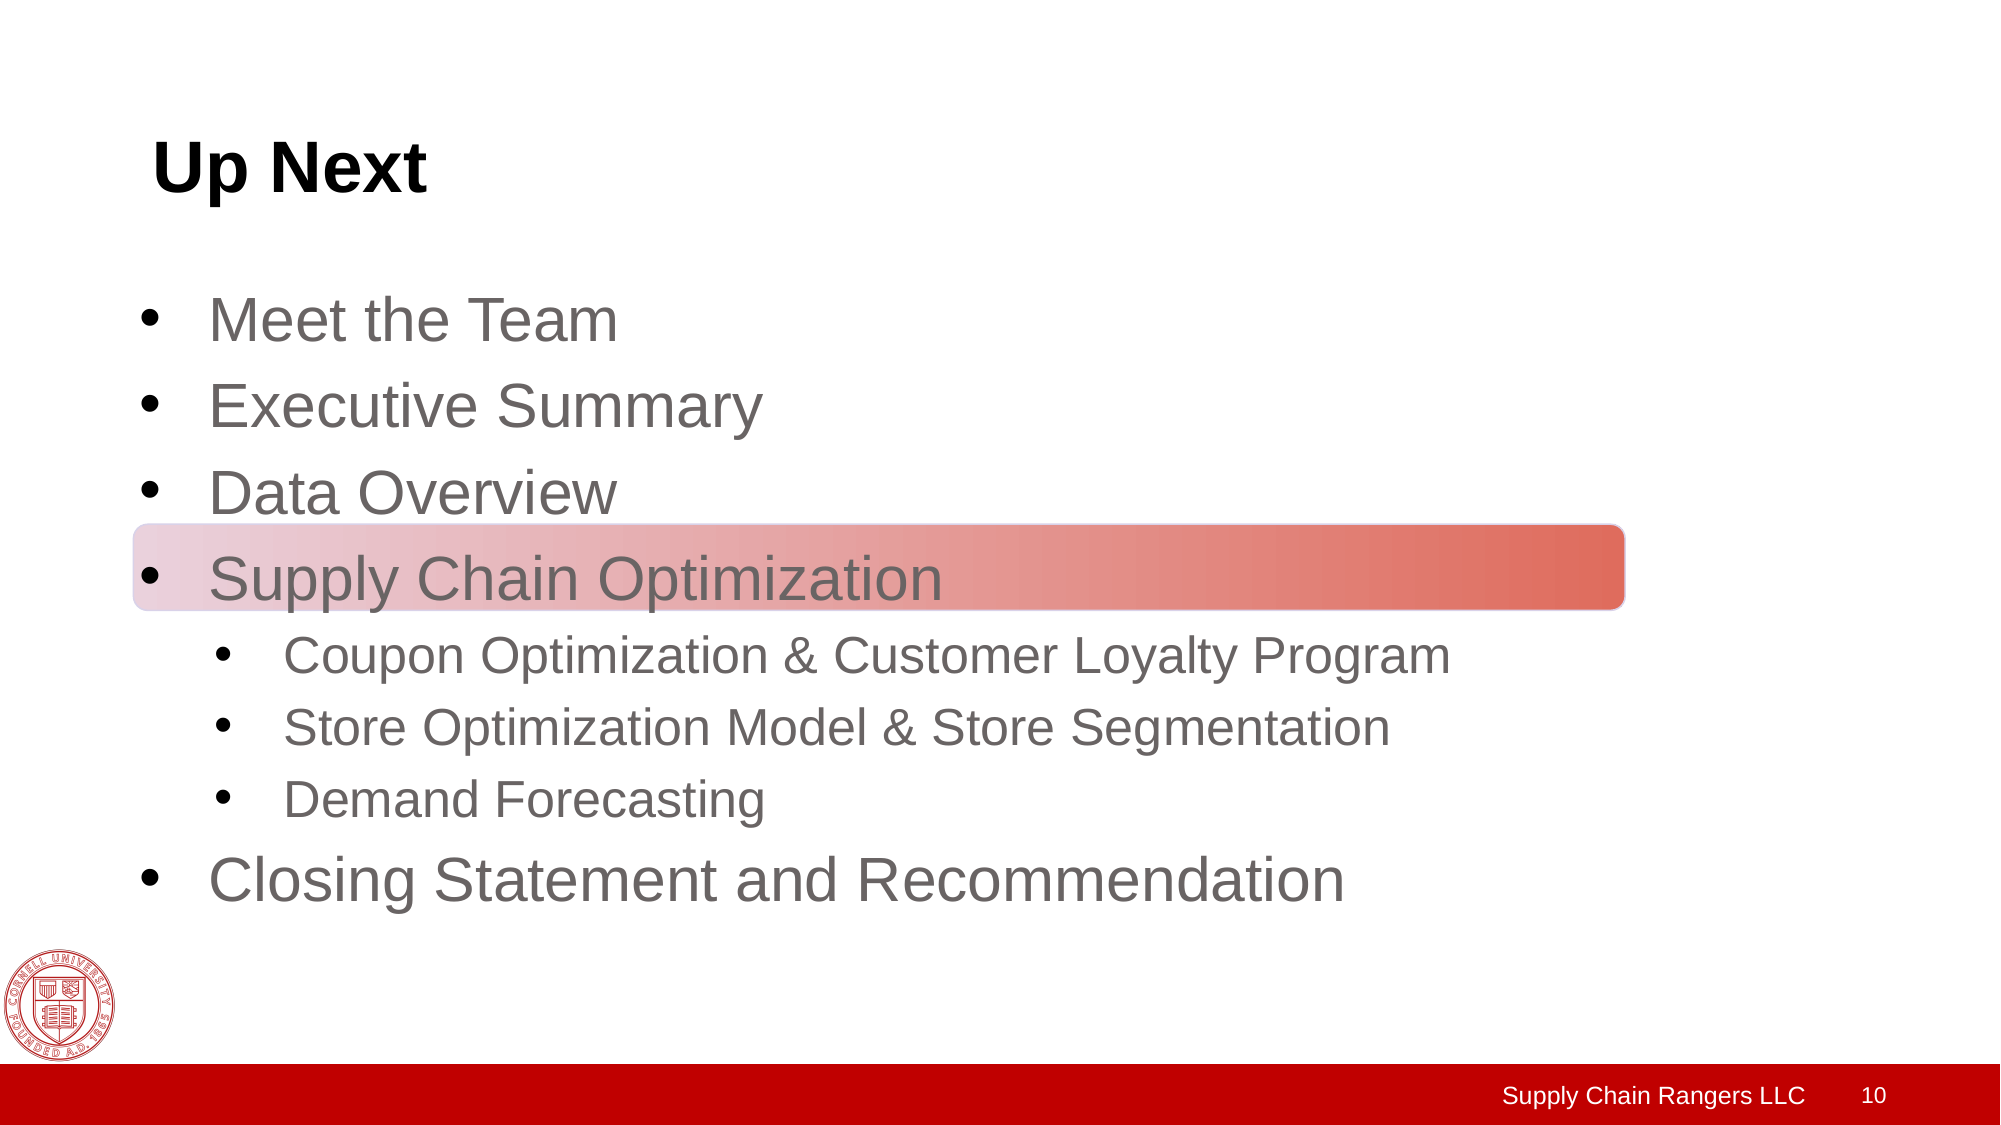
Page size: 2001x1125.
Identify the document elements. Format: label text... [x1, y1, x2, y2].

text_box [0, 1065, 2000, 1125]
text_box 10 [1846, 1065, 1933, 1111]
picture [0, 946, 119, 1066]
title Up Next [137, 59, 1863, 278]
list Meet the Team Executive Summary Data Overview Supply Chain Optimization Coupon Optimization & Customer Loyalty Program Store Optimization Model & Store Segmentation Demand Forecasting Closing Statement and Recommendation [118, 260, 1844, 1043]
text_box Supply Chain Rangers LLC [1173, 1072, 1821, 1125]
